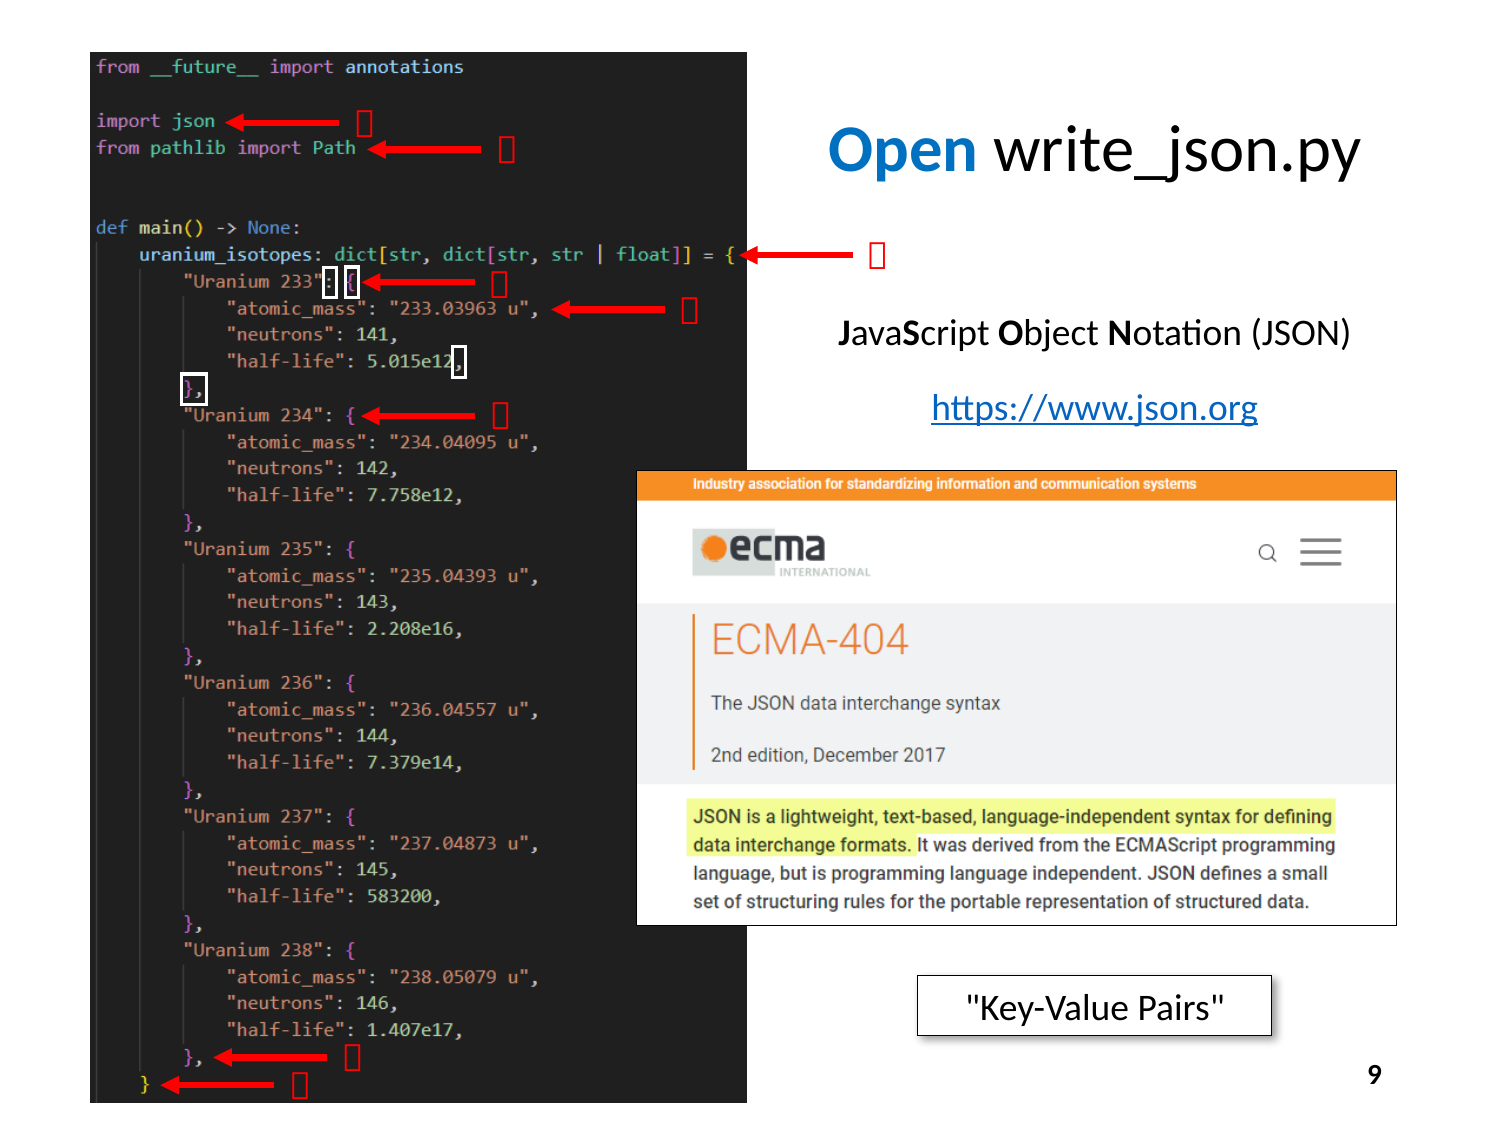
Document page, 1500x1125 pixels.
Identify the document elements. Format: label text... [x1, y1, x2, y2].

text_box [360, 385, 538, 446]
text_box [213, 1026, 390, 1088]
slide_number 9 [1059, 1042, 1397, 1103]
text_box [361, 253, 537, 315]
title Open write_json.py [793, 59, 1397, 241]
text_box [224, 92, 402, 153]
text_box "Key-Value Pairs" [917, 975, 1272, 1036]
text_box https://www.json.org [859, 375, 1331, 436]
picture [90, 52, 1397, 1103]
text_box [160, 1054, 337, 1115]
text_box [367, 119, 544, 180]
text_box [551, 279, 727, 341]
text_box JavaScript Object Notation (JSON) [819, 300, 1371, 361]
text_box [738, 224, 915, 286]
